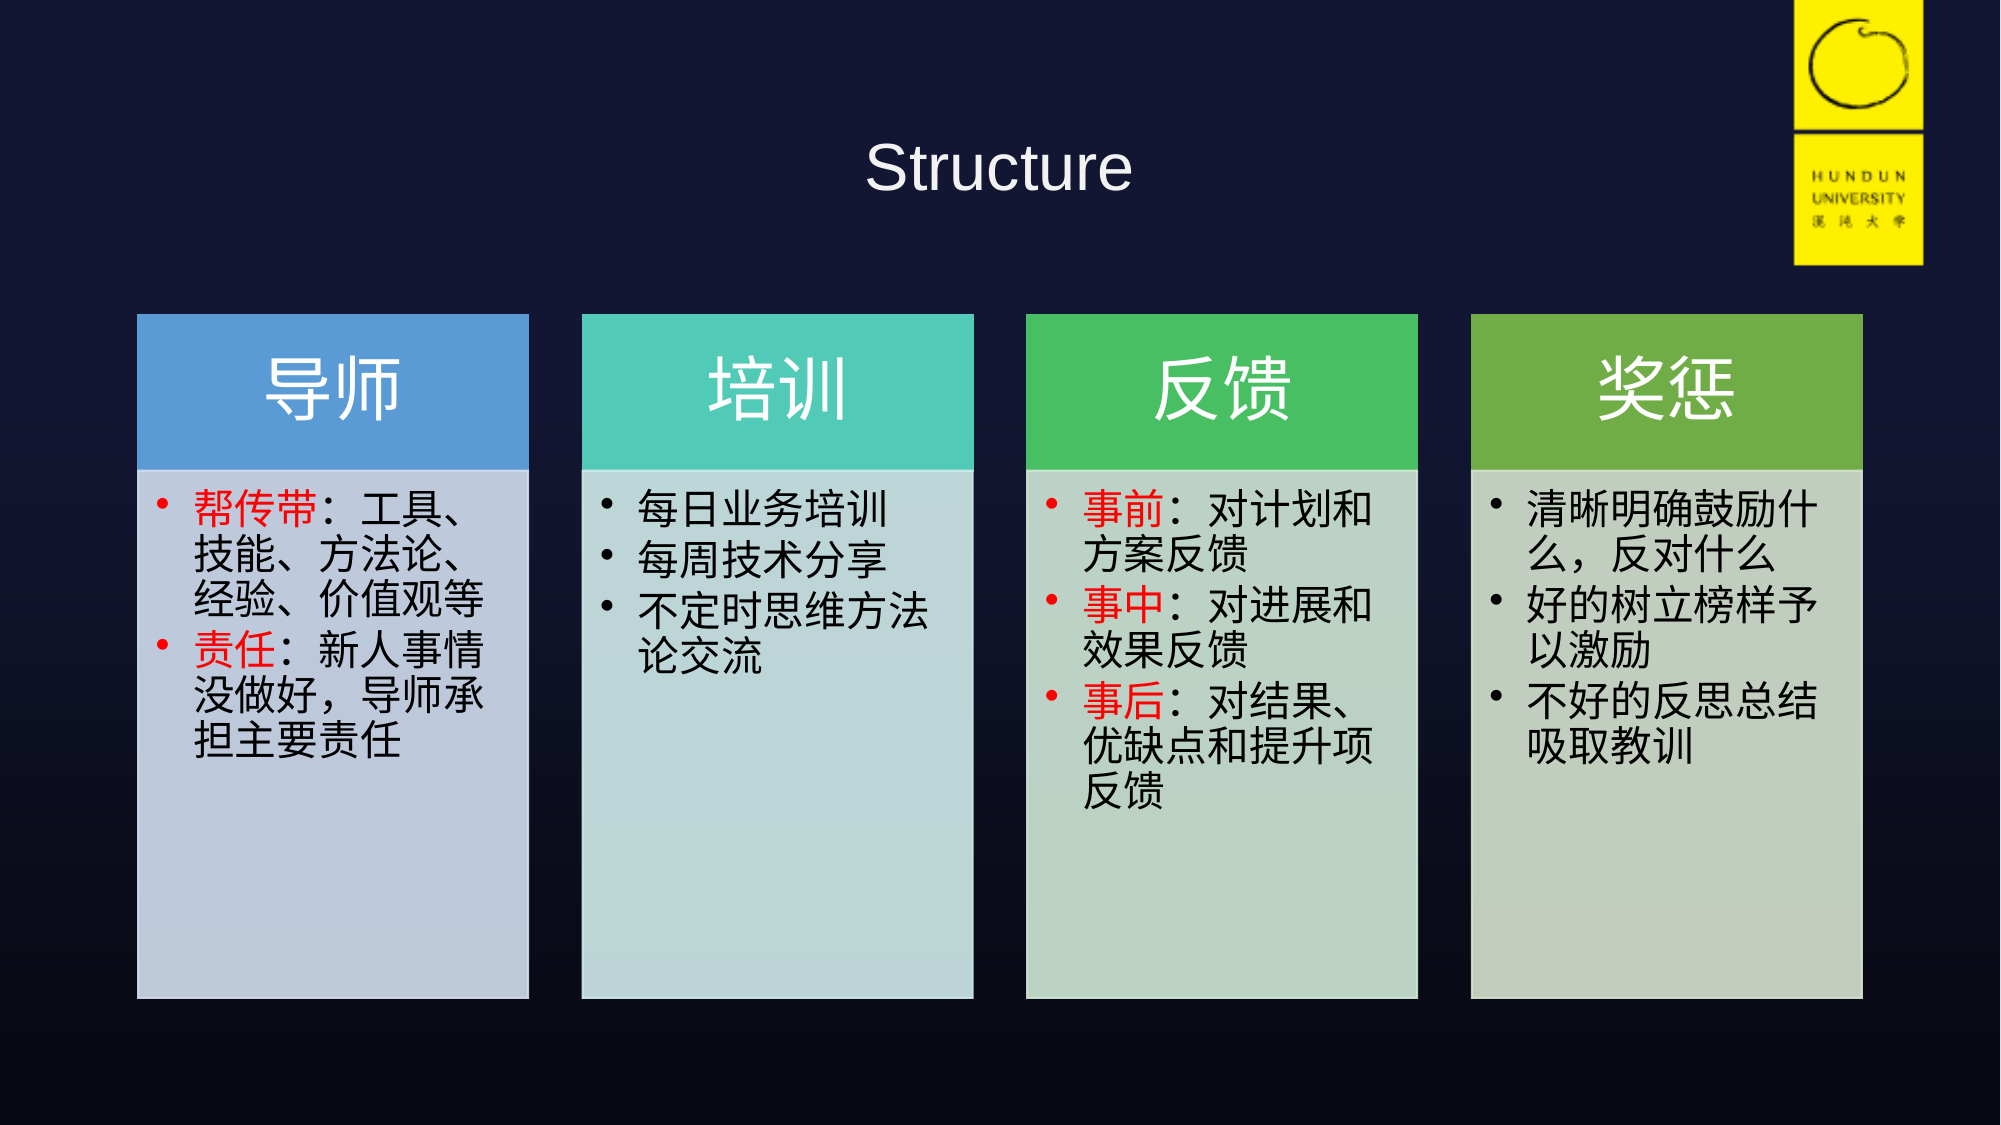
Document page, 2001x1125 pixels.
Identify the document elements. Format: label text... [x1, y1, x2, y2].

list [137, 299, 1863, 1014]
title Structure [137, 59, 1863, 278]
picture [0, 0, 2001, 1125]
